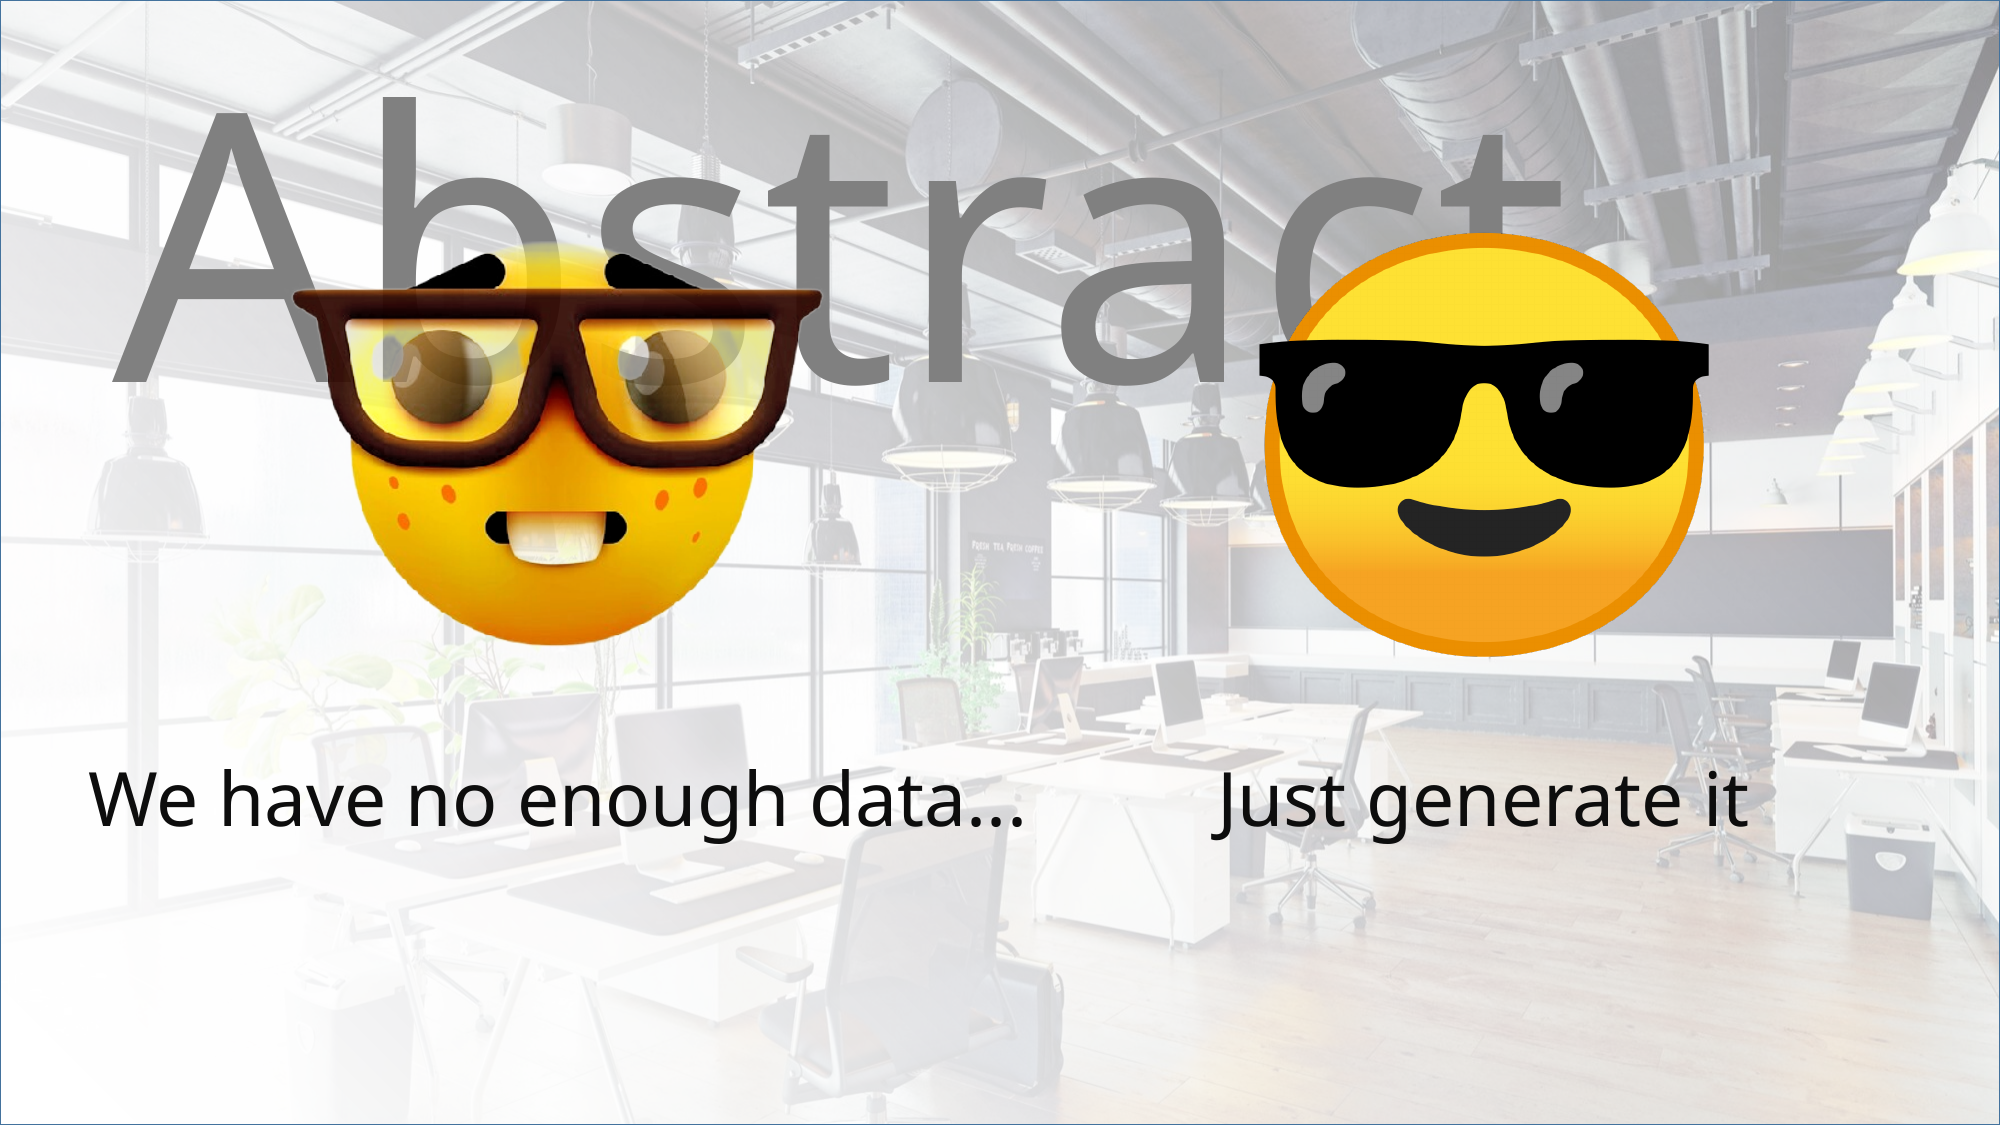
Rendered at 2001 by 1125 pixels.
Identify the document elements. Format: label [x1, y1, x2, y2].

list [0, 0, 2000, 1125]
picture [278, 225, 837, 663]
picture [1259, 232, 1709, 657]
